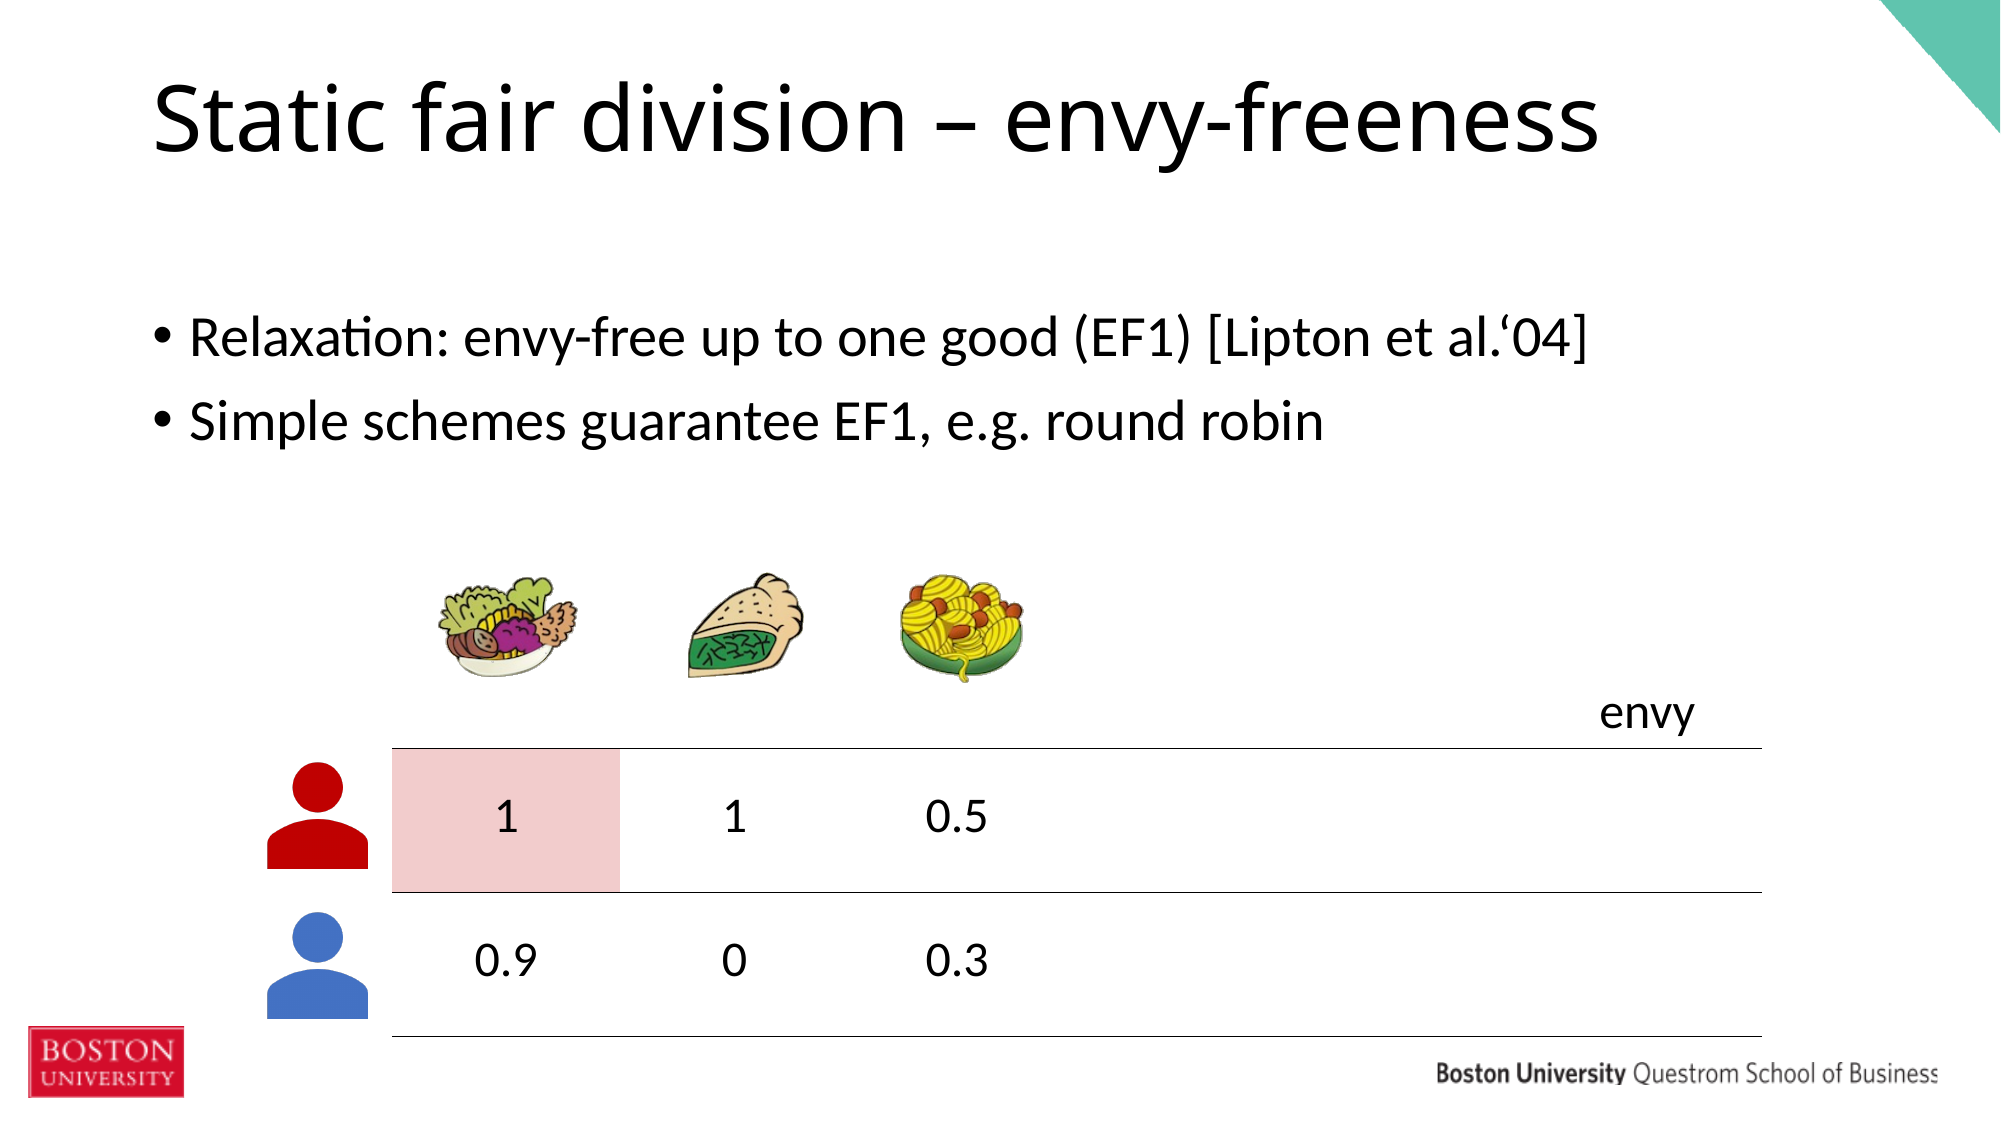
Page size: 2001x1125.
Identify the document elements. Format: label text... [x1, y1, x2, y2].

title Static fair division – envy-freeness [137, 59, 1863, 185]
picture [1821, 0, 2001, 159]
picture [885, 573, 1037, 689]
picture [428, 569, 586, 686]
picture [241, 740, 393, 1041]
picture [678, 569, 807, 686]
